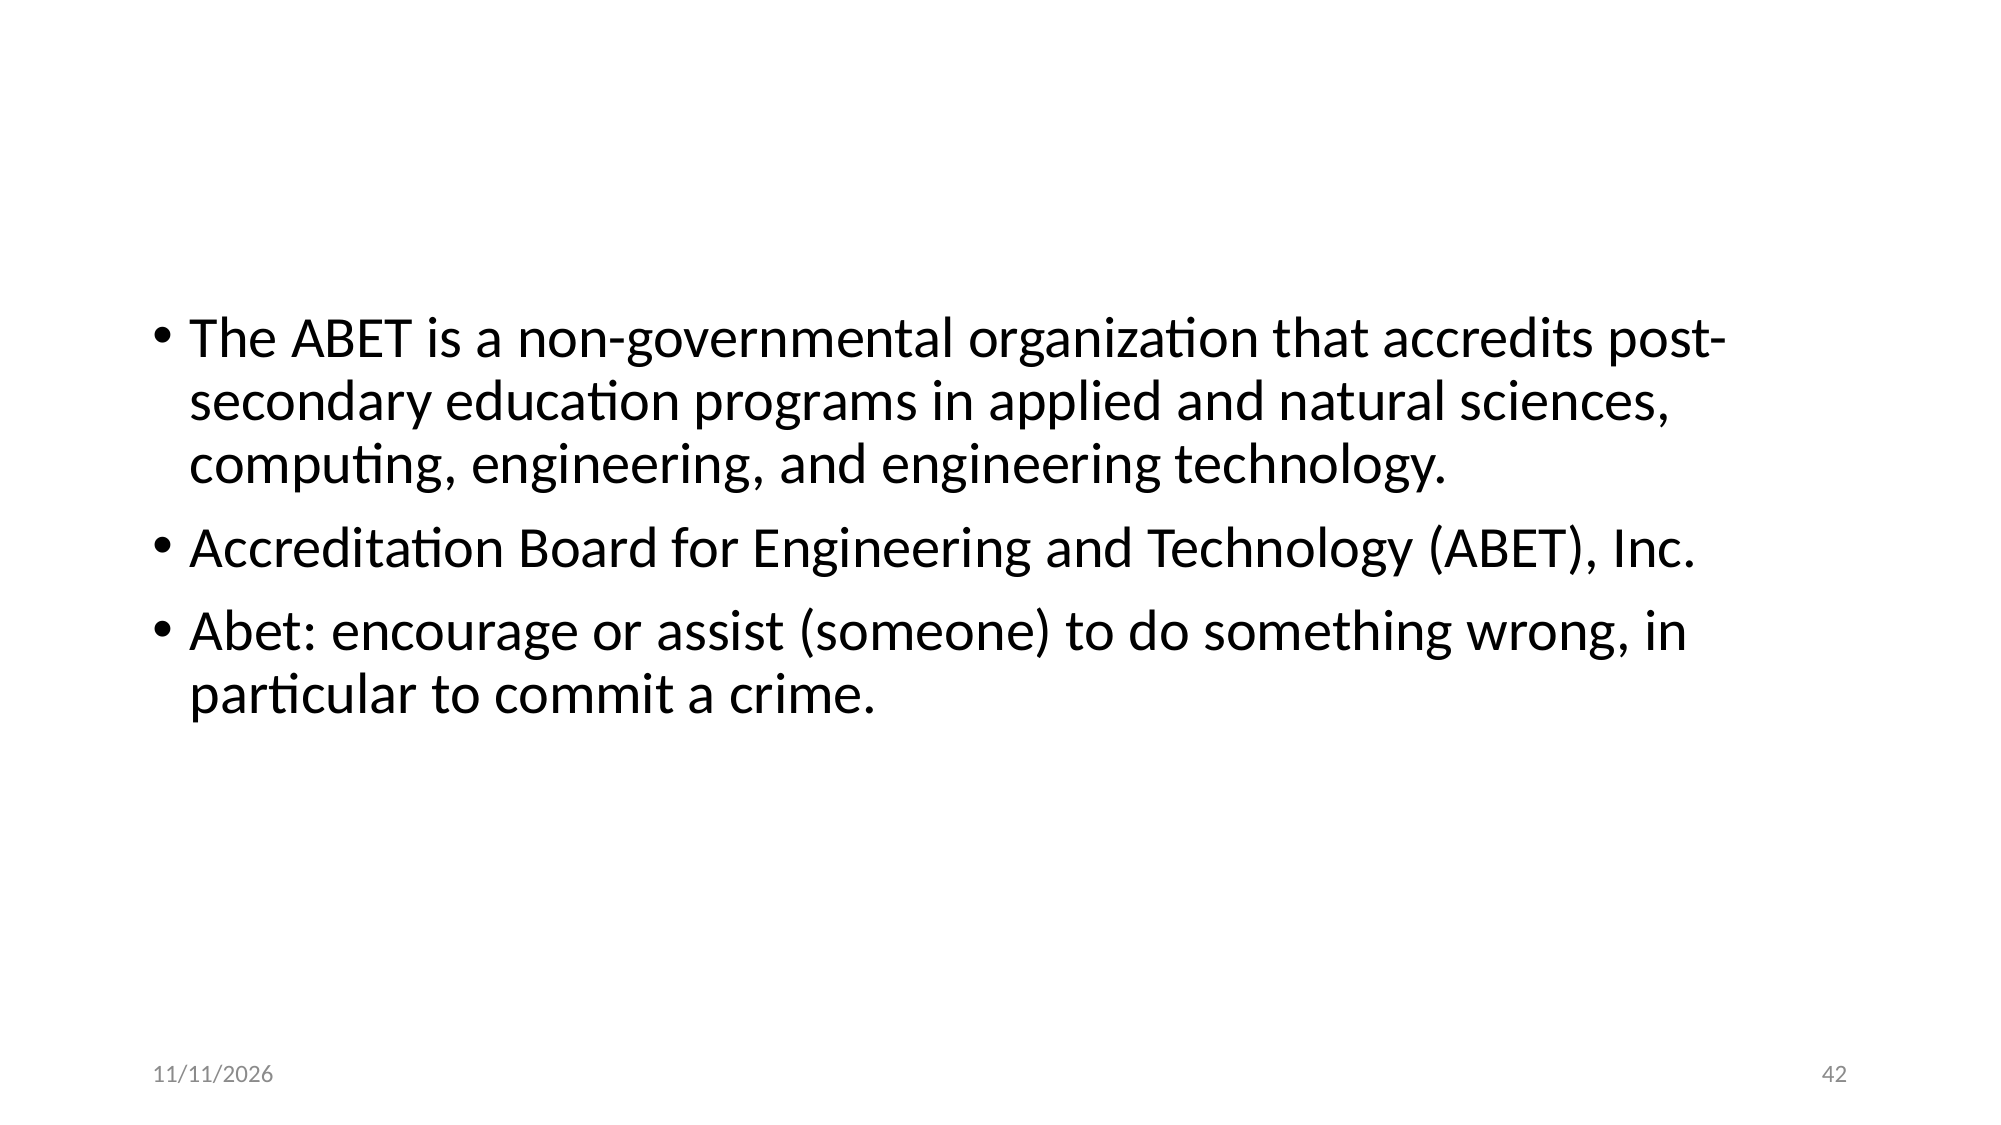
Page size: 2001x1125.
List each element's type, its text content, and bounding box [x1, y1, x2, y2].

list The ABET is a non-governmental organization that accredits post-secondary education programs in applied and natural sciences, computing, engineering, and engineering technology. Accreditation Board for Engineering and Technology (ABET), Inc. Abet: encourage or assist (someone) to do something wrong, in particular to commit a crime. [137, 299, 1863, 1014]
slide_number 42 [1412, 1042, 1863, 1103]
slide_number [137, 1042, 588, 1103]
